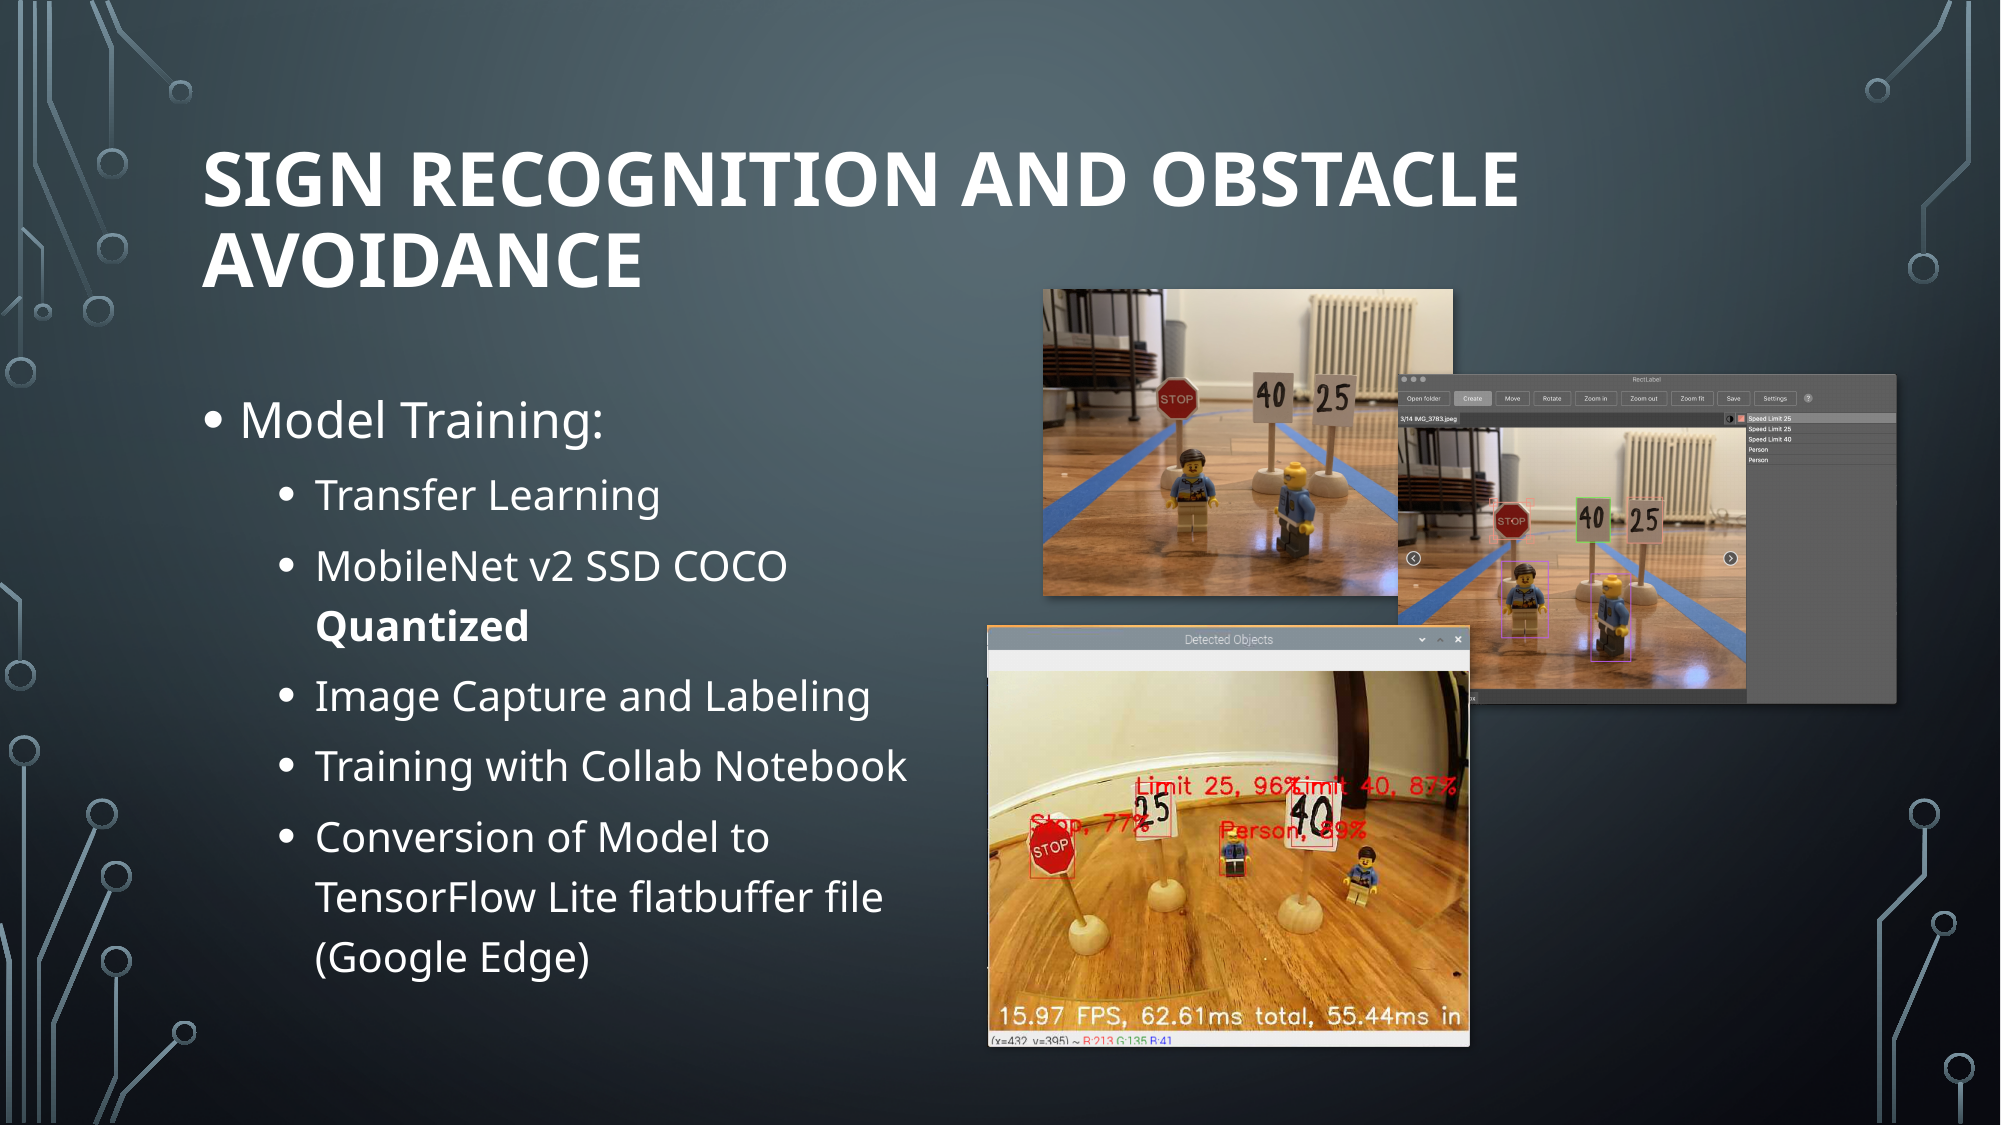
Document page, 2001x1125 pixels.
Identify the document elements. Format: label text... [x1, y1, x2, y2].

title Sign Recognition and Obstacle Avoidance [187, 101, 1813, 344]
list Model Training: Transfer Learning MobileNet v2 SSD COCO Quantized Image Capture and Labeling Training with Collab Notebook Conversion of Model to TensorFlow Lite flatbuffer file (Google Edge) [187, 369, 988, 950]
picture [987, 288, 1898, 1047]
